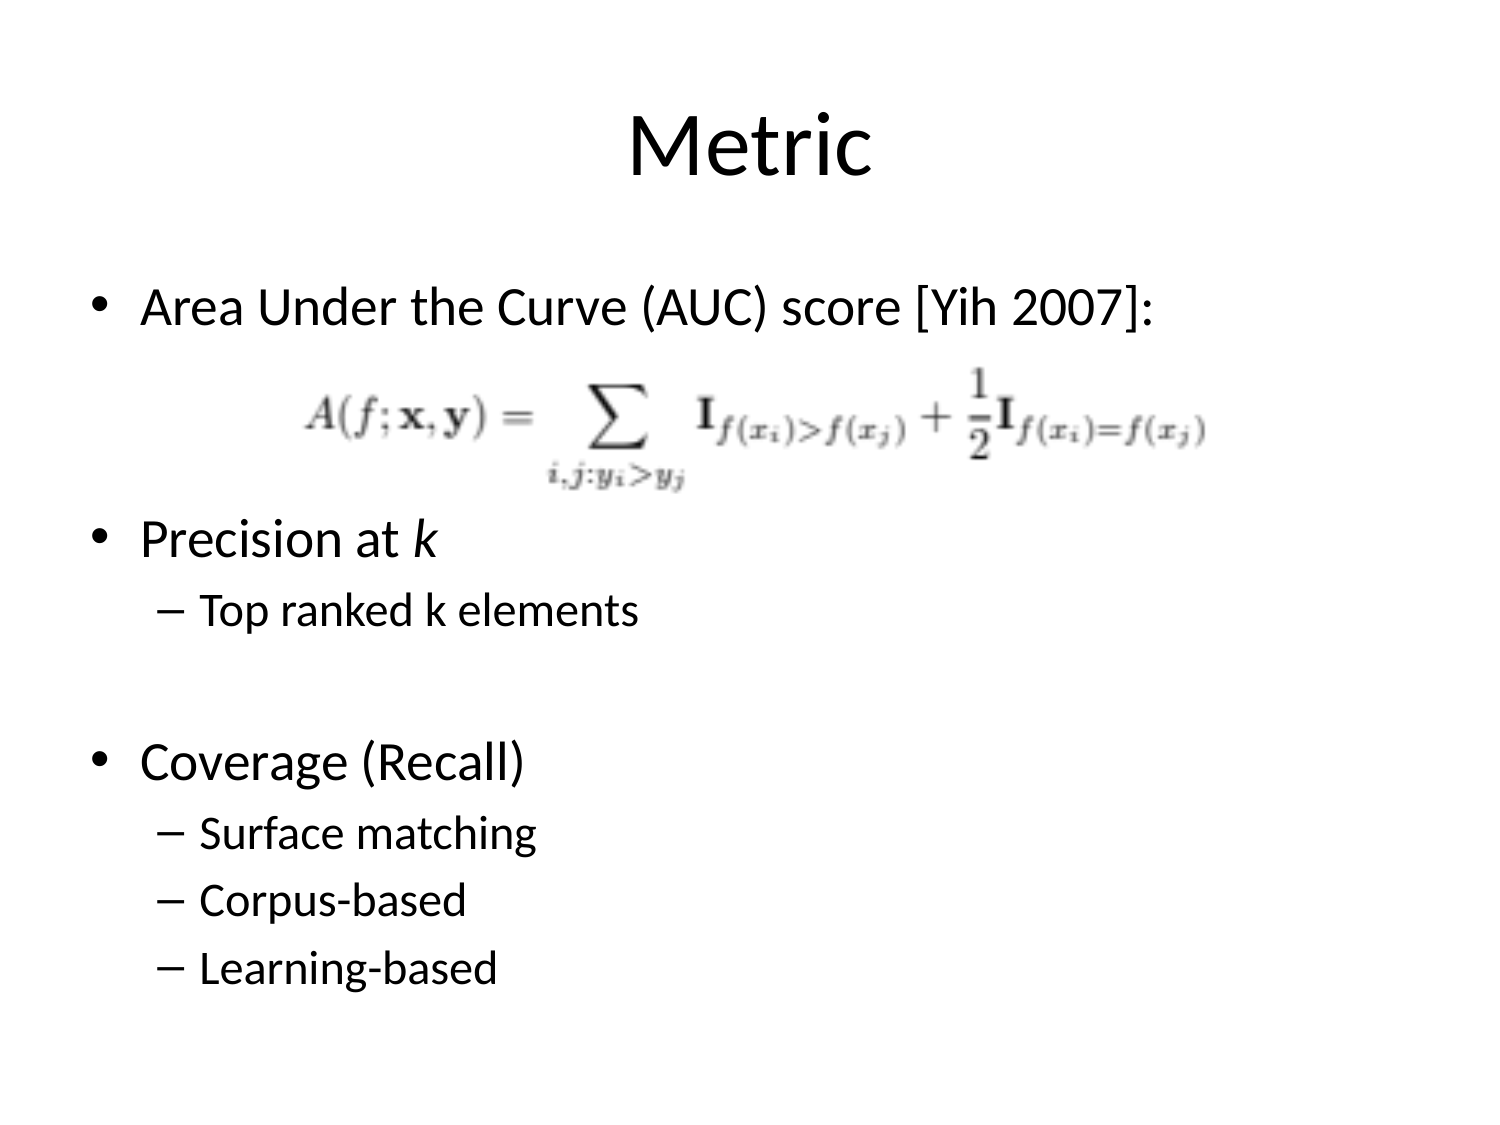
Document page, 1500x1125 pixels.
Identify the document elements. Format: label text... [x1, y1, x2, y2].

list Area Under the Curve (AUC) score [Yih 2007]: Precision at k Top ranked k elements Coverage (Recall) Surface matching Corpus-based Learning-based [75, 262, 1425, 1005]
picture [299, 362, 1206, 494]
title Metric [75, 45, 1425, 233]
